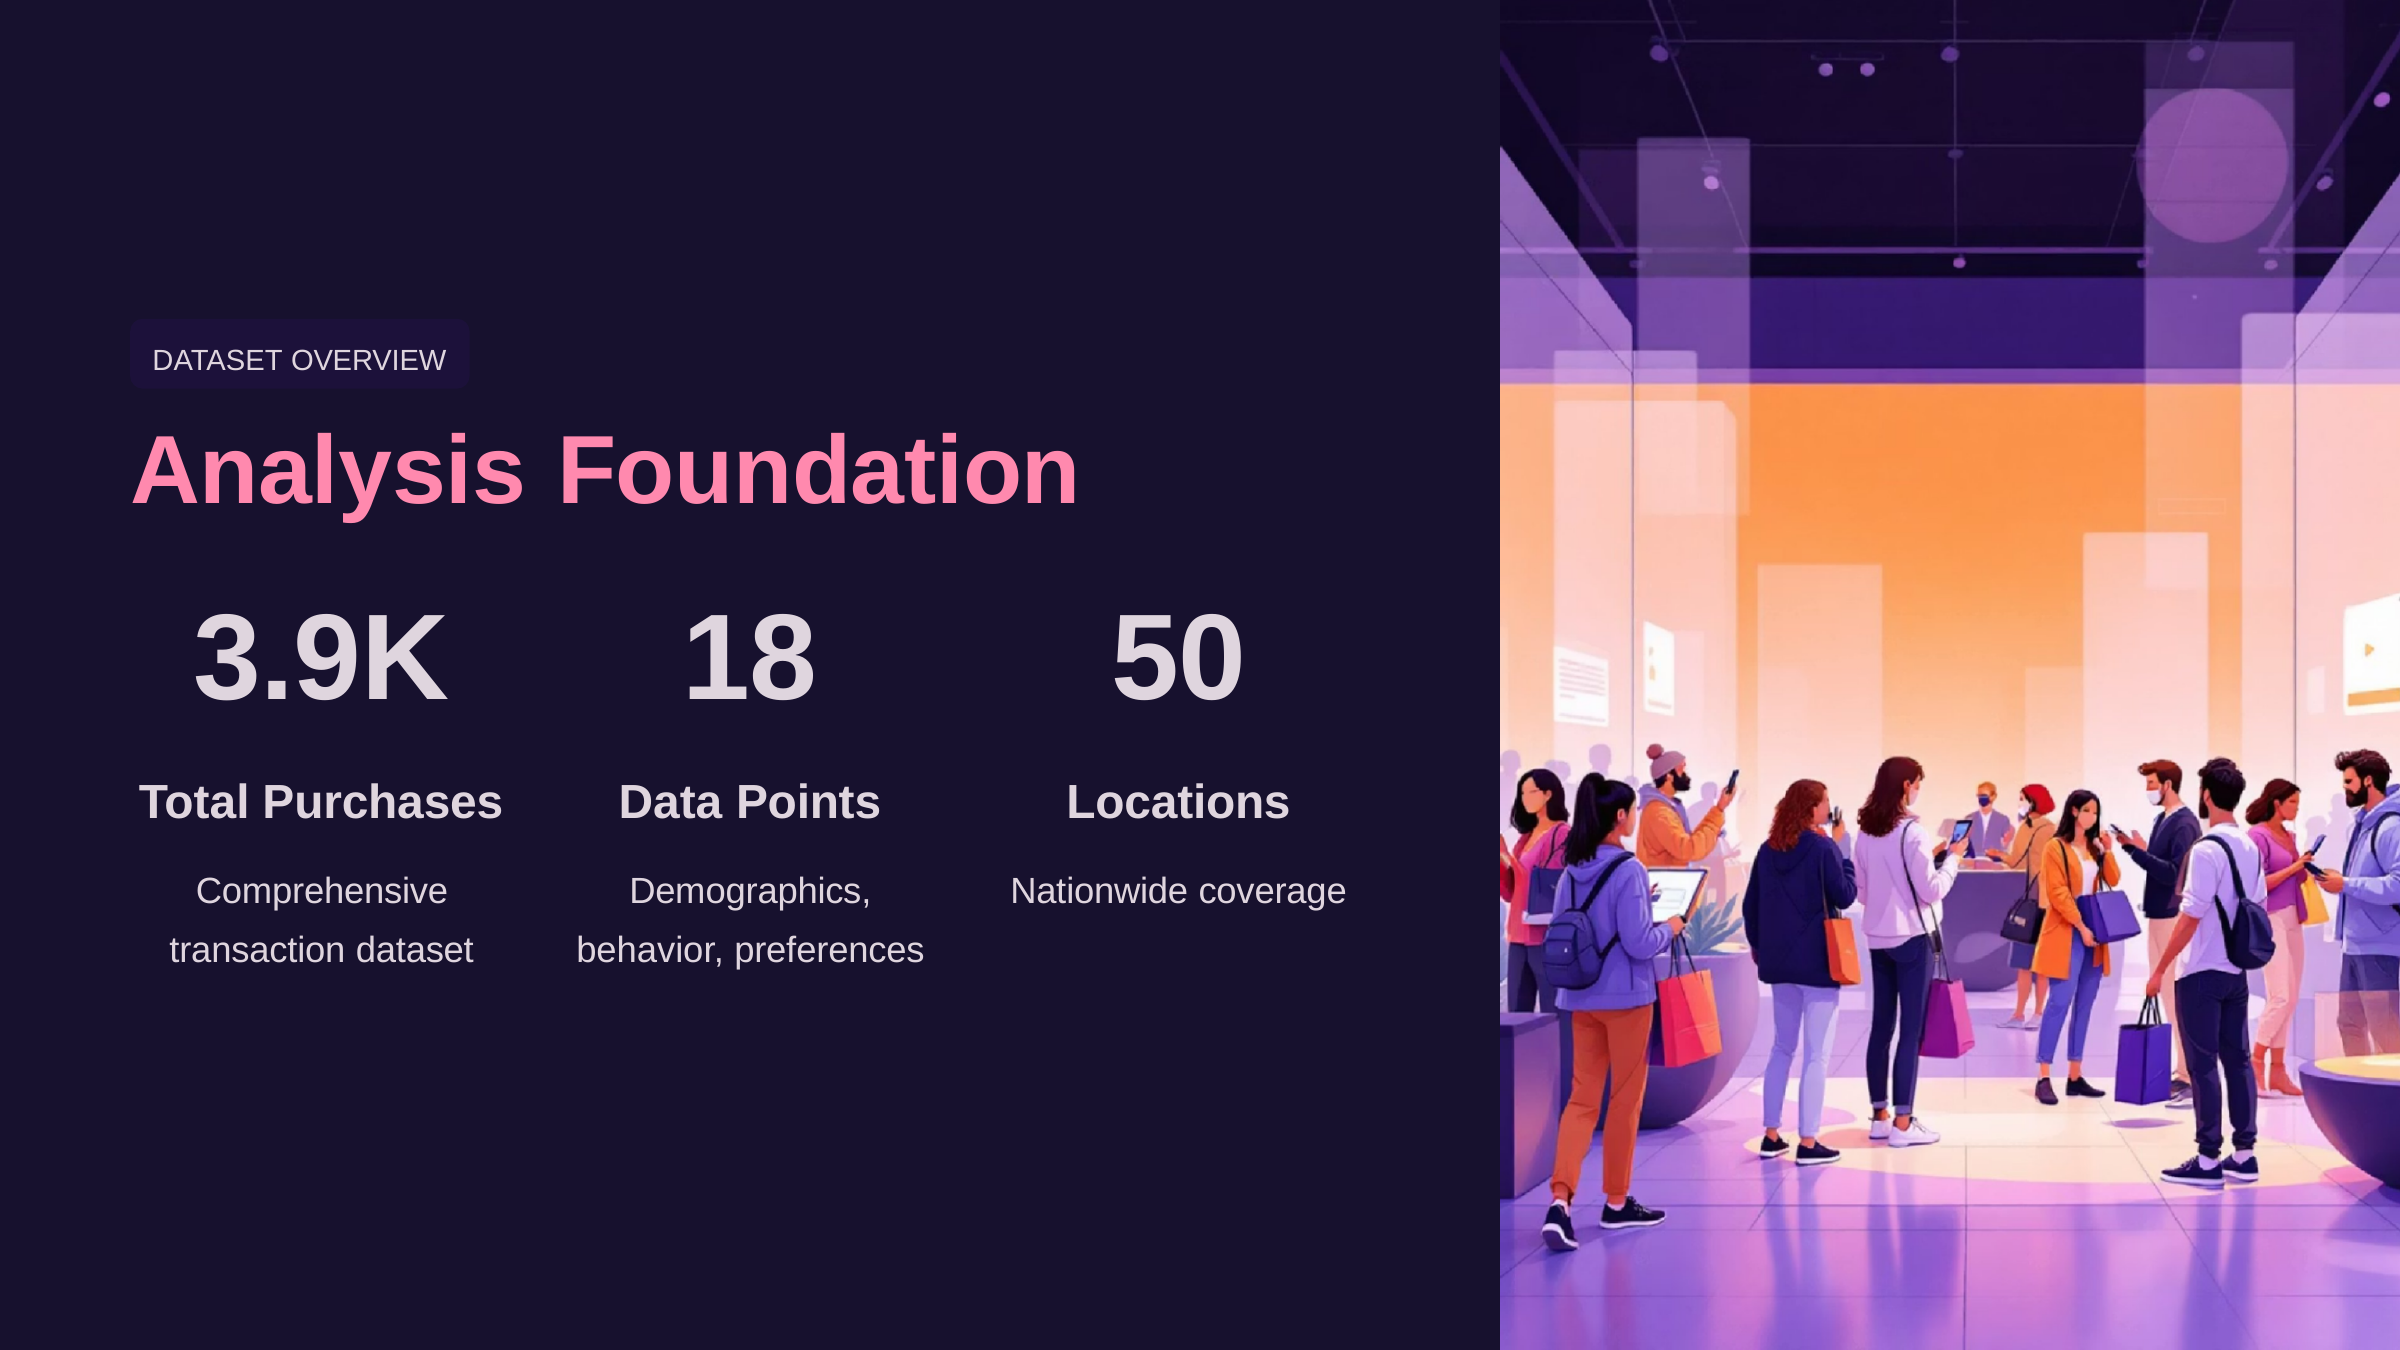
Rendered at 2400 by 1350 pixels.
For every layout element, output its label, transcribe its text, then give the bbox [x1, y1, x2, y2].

text_box 18 Data Points Demographics, behavior, preferences [571, 575, 929, 970]
text_box 50 Locations Nationwide coverage [1006, 575, 1351, 912]
picture [1499, 0, 2400, 1350]
text_box [130, 318, 470, 389]
text_box DATASET OVERVIEW [150, 339, 455, 377]
title Analysis Foundation [128, 405, 1085, 633]
text_box 3.9K Total Purchases Comprehensive transaction dataset [134, 575, 509, 970]
